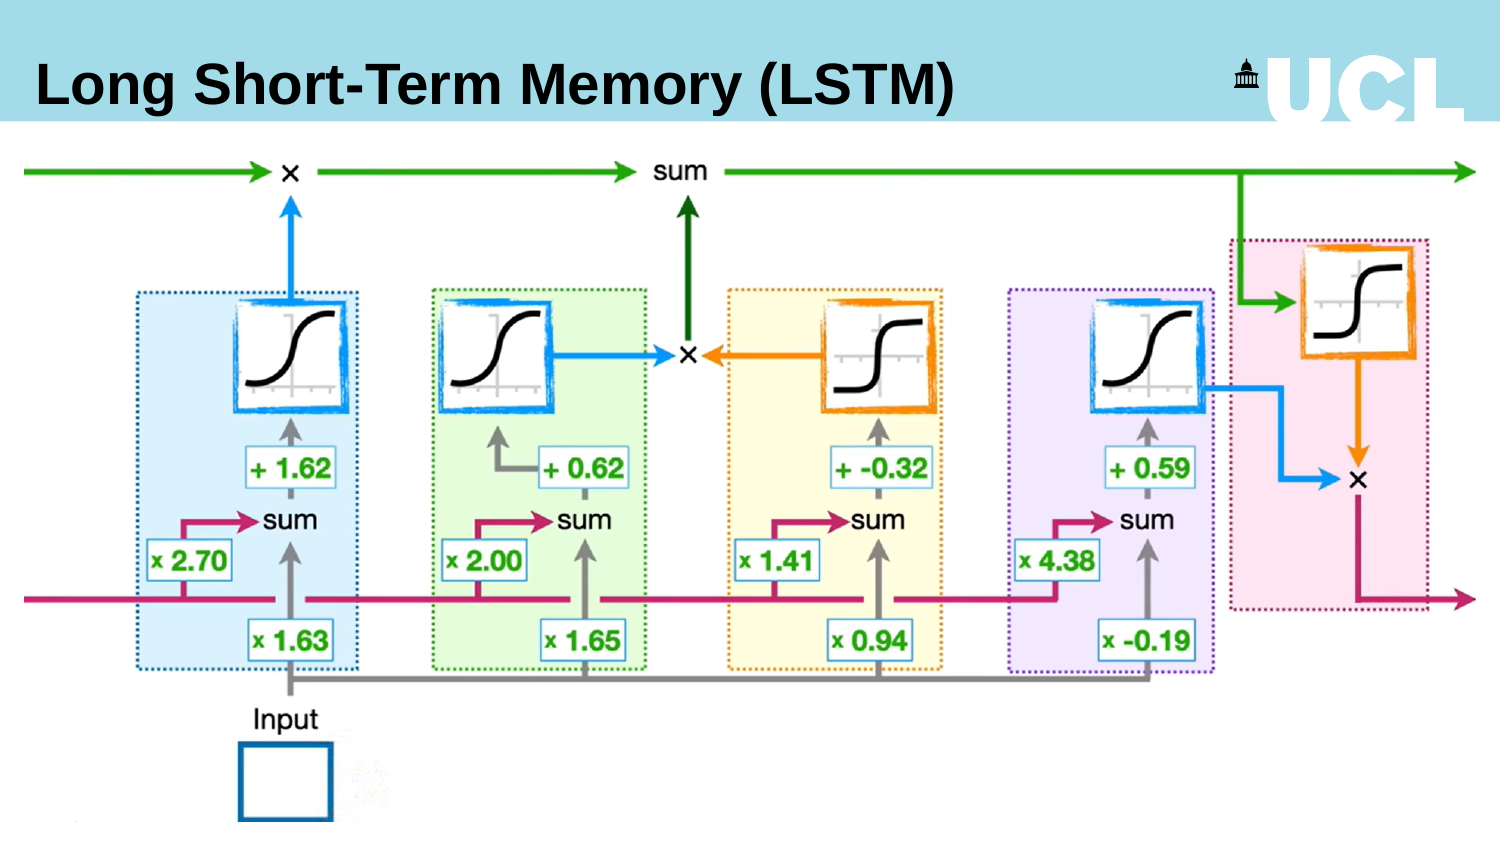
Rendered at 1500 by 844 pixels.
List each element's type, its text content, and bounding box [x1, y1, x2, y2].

picture [1234, 58, 1259, 88]
list Long Short-Term Memory (LSTM) [35, 35, 1142, 84]
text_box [24, 161, 1476, 823]
